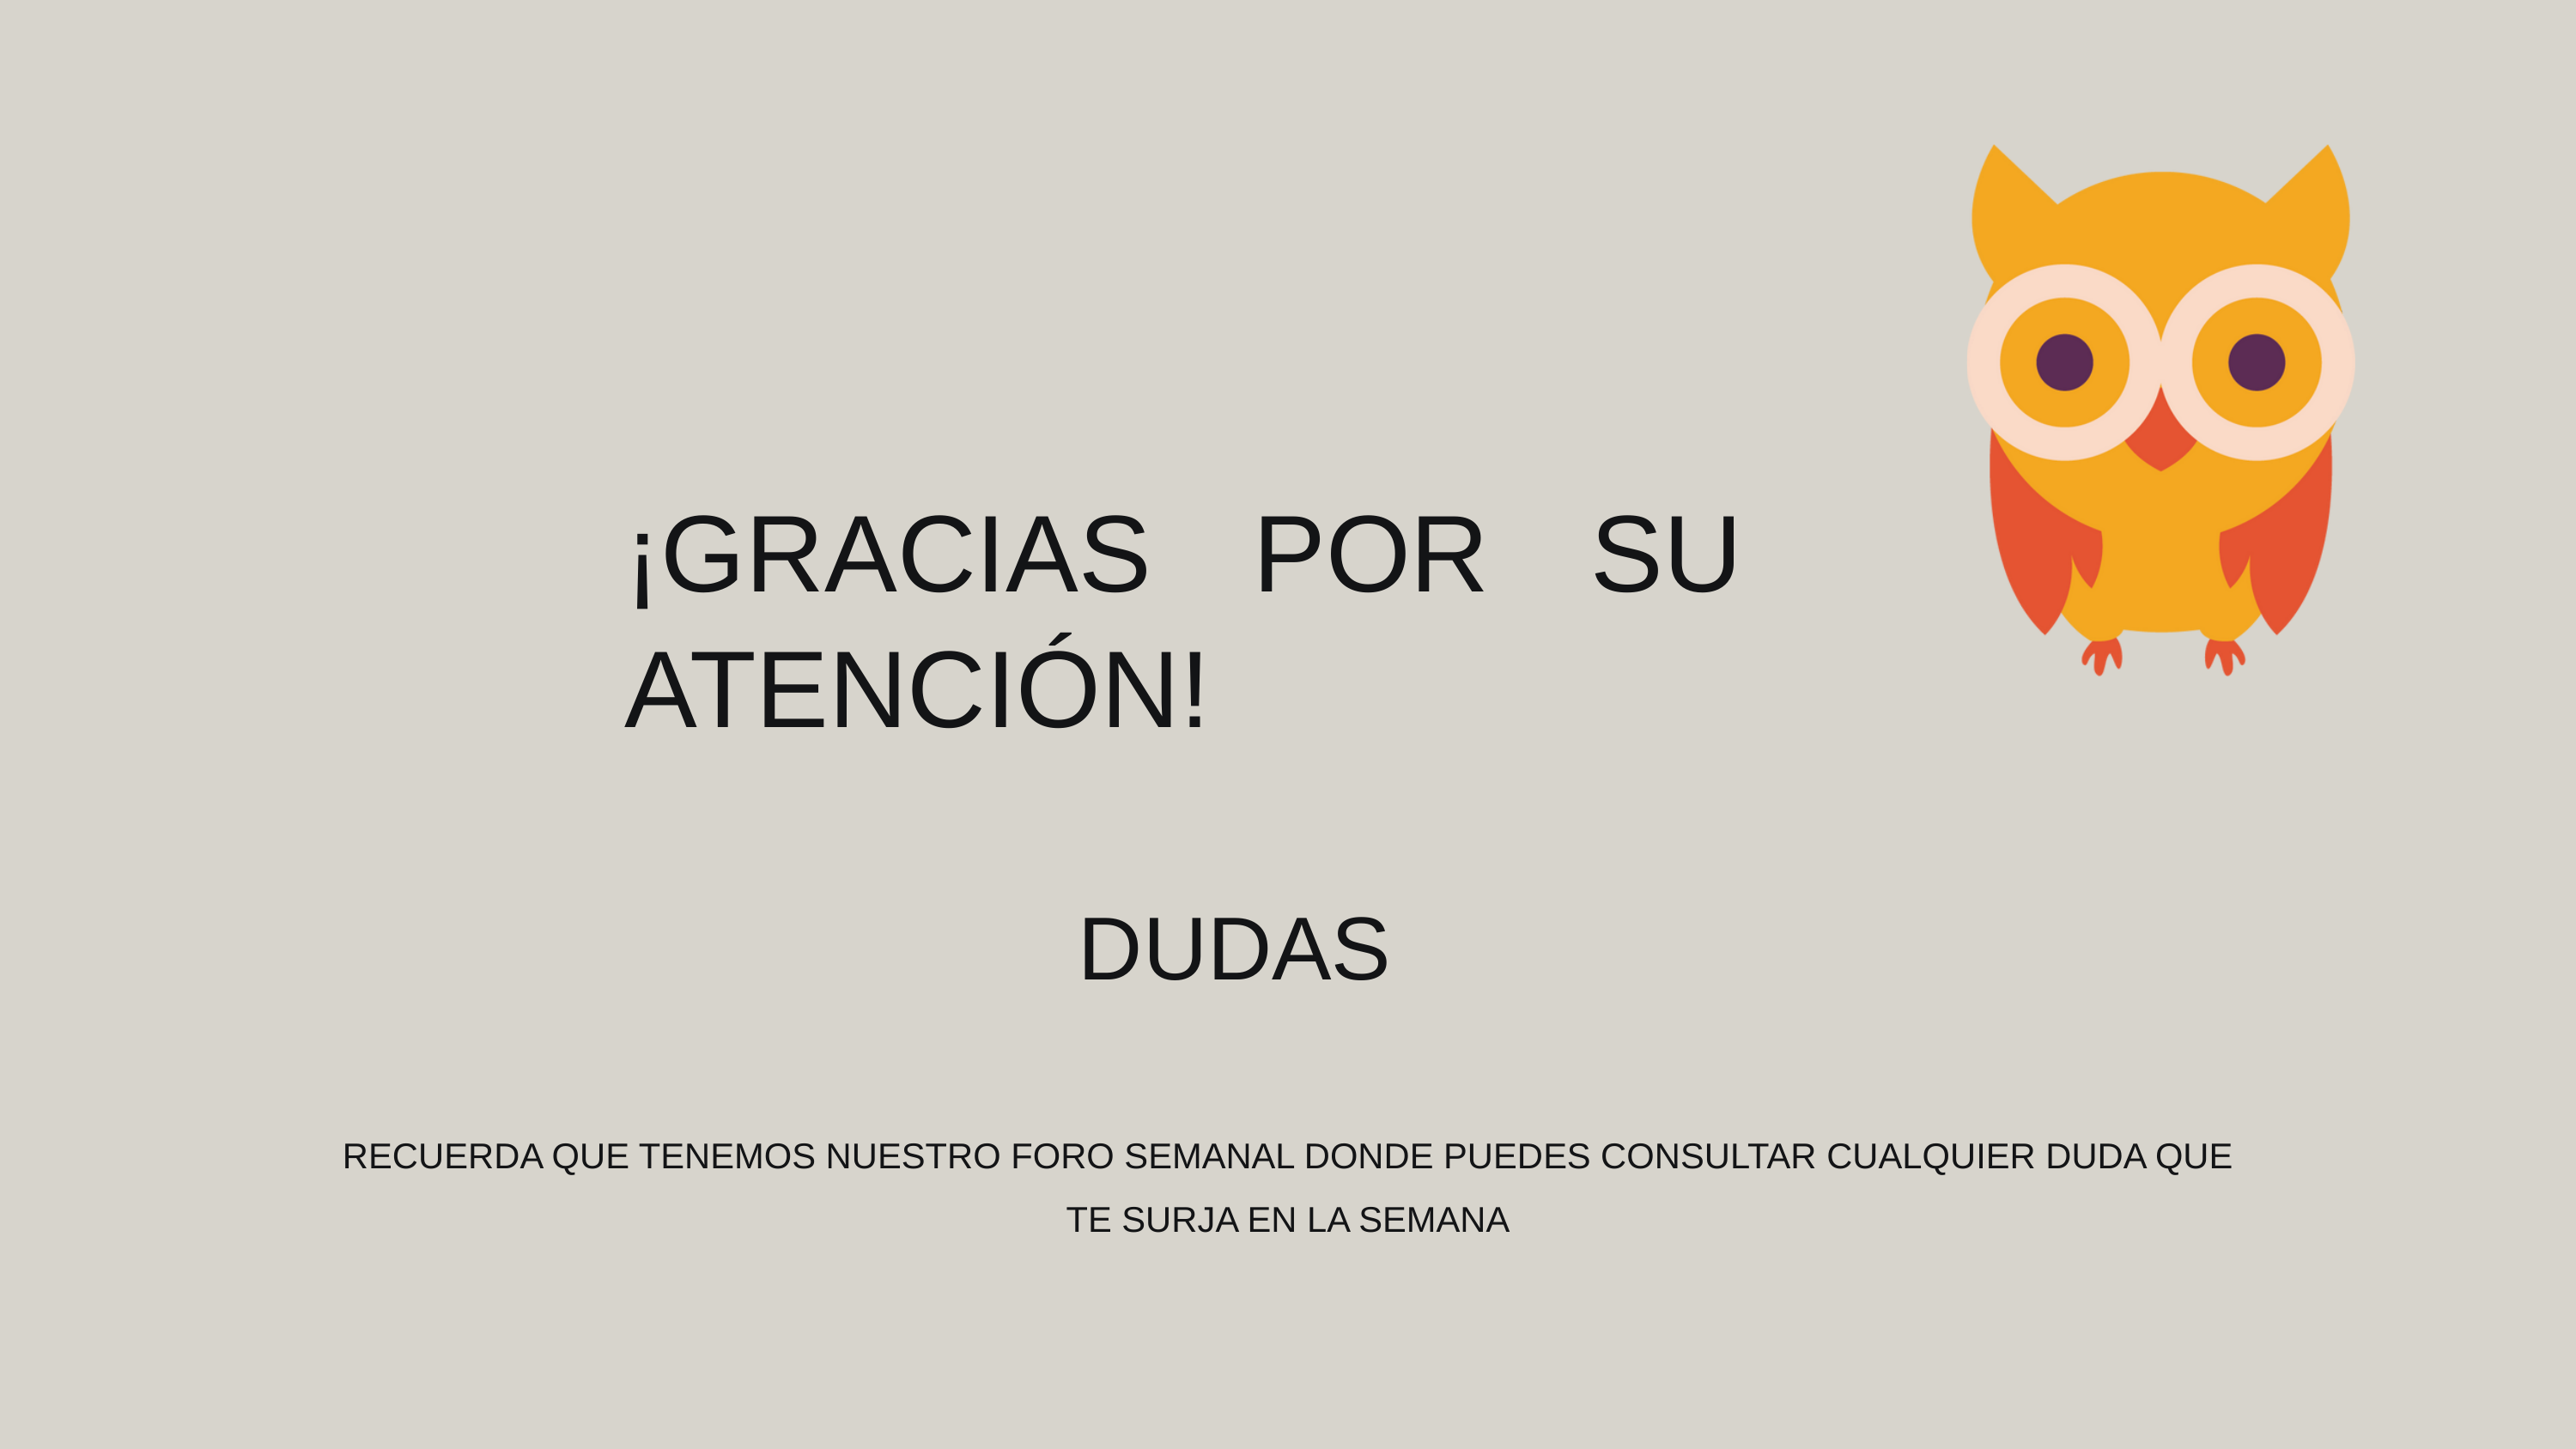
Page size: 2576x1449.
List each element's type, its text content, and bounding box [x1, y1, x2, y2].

text_box ¡GRACIAS POR SU ATENCIÓN! [624, 476, 1845, 886]
text_box DUDAS [762, 839, 1708, 998]
text_box RECUERDA QUE TENEMOS NUESTRO FORO SEMANAL DONDE PUEDES CONSULTAR CUALQUIER DUDA QUE TE SURJA EN LA SEMANA [339, 1112, 2237, 1240]
text_box [1966, 144, 2355, 676]
